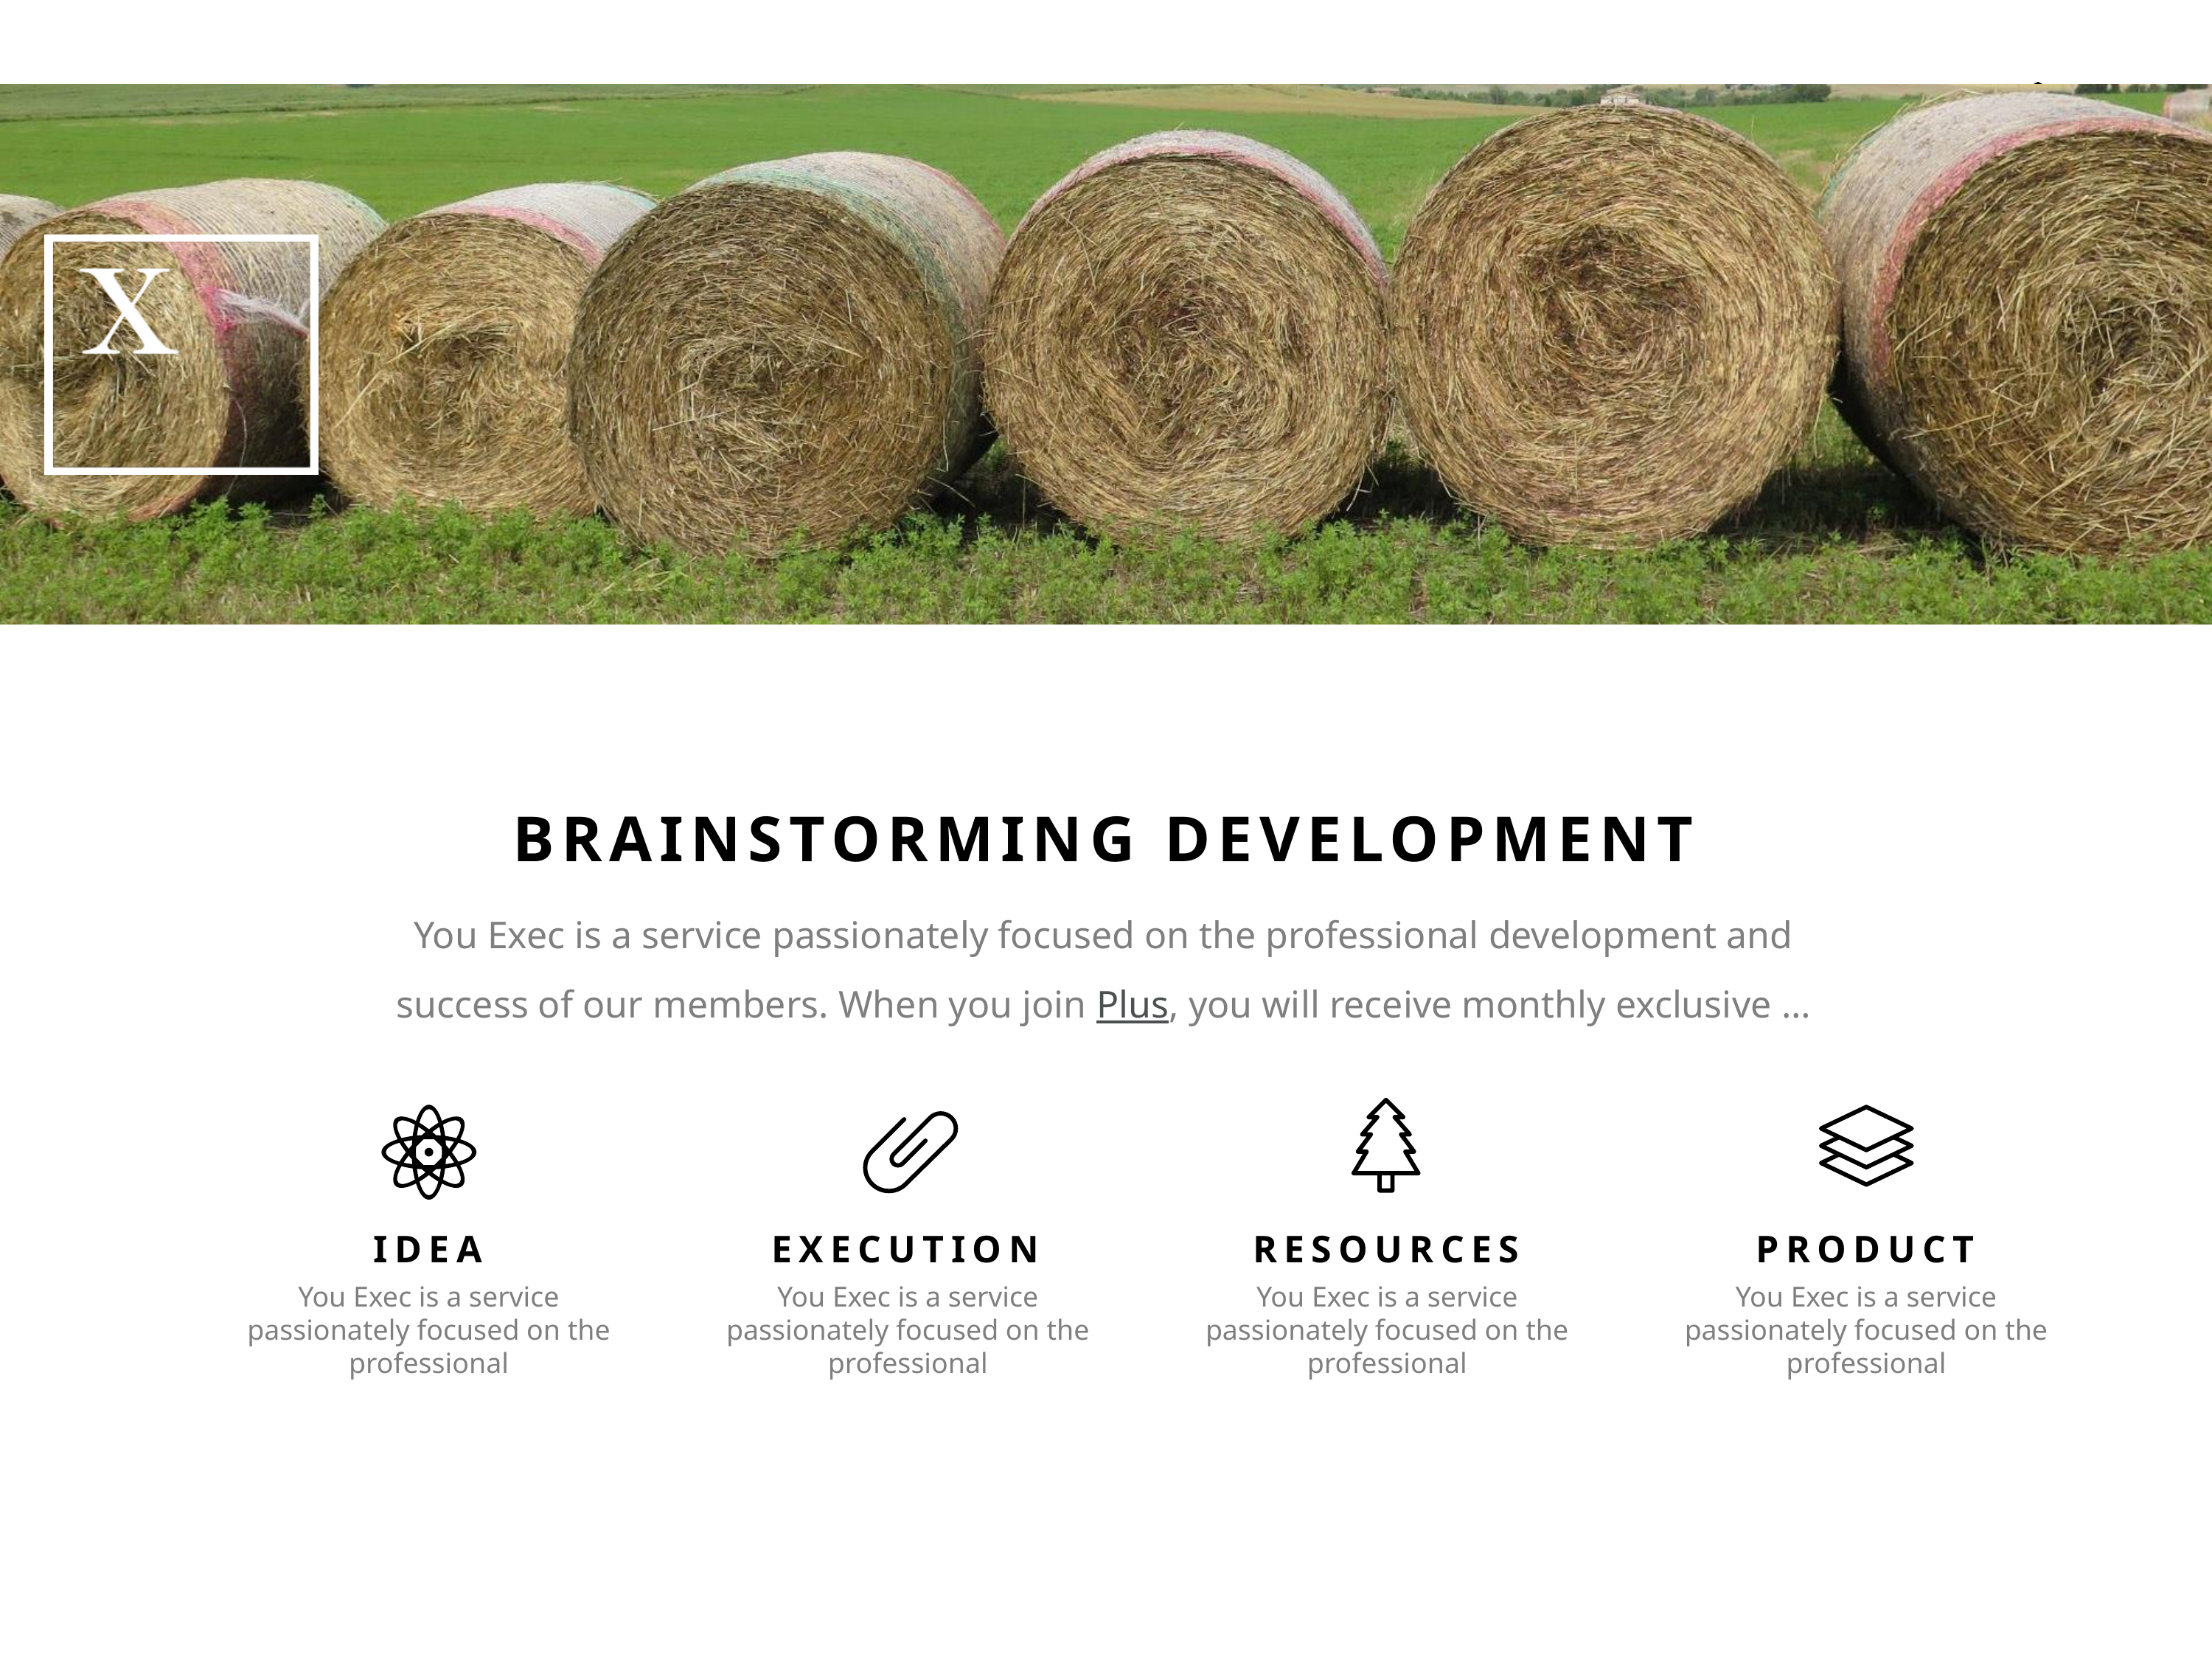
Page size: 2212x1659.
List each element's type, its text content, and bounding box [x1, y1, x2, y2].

text_box You Exec is a service passionately focused on the professional [1189, 1273, 1586, 1385]
text_box You Exec is a service passionately focused on the professional [1667, 1273, 2065, 1385]
text_box BRAINSTORMING DEVELOPMENT [501, 794, 1705, 880]
text_box [381, 1105, 477, 1200]
text_box You Exec is a service passionately focused on the professional [230, 1273, 628, 1385]
text_box PRODUCT [1745, 1220, 1986, 1273]
picture [0, 84, 2212, 625]
text_box [1351, 1097, 1421, 1193]
text_box You Exec is a service passionately focused on the professional development and success of our members. When you join Plus, you will receive monthly exclusive … [341, 883, 1866, 1037]
text_box EXECUTION [760, 1220, 1051, 1273]
text_box You Exec is a service passionately focused on the professional [709, 1273, 1107, 1385]
text_box IDEA [362, 1220, 493, 1273]
text_box [1818, 1105, 1914, 1187]
text_box [863, 1111, 959, 1194]
text_box RESOURCES [1242, 1220, 1531, 1273]
